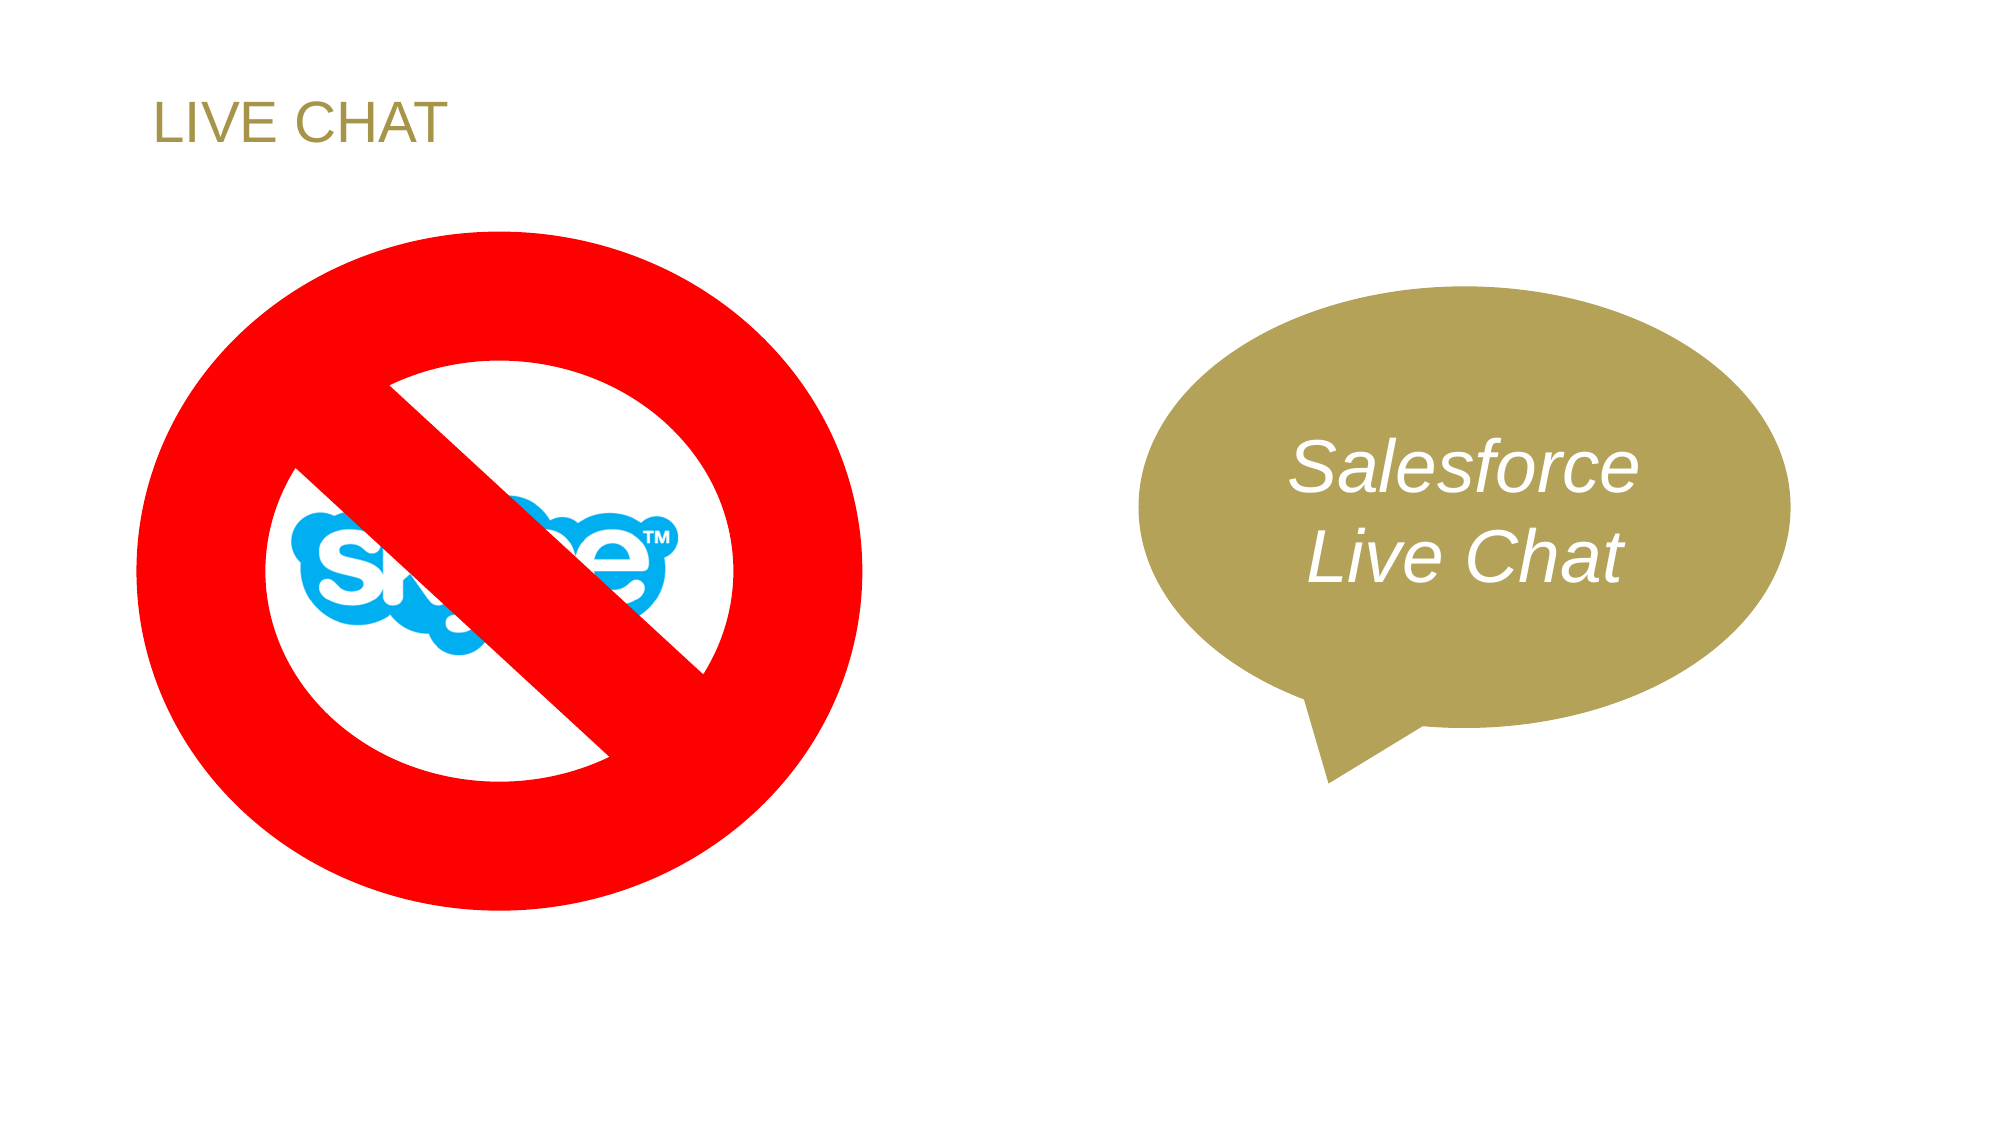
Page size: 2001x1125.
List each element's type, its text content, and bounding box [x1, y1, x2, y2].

picture [291, 485, 683, 657]
title Live Chat [137, 0, 1863, 248]
text_box Salesforce Live Chat [1138, 286, 1791, 784]
text_box [136, 231, 863, 911]
